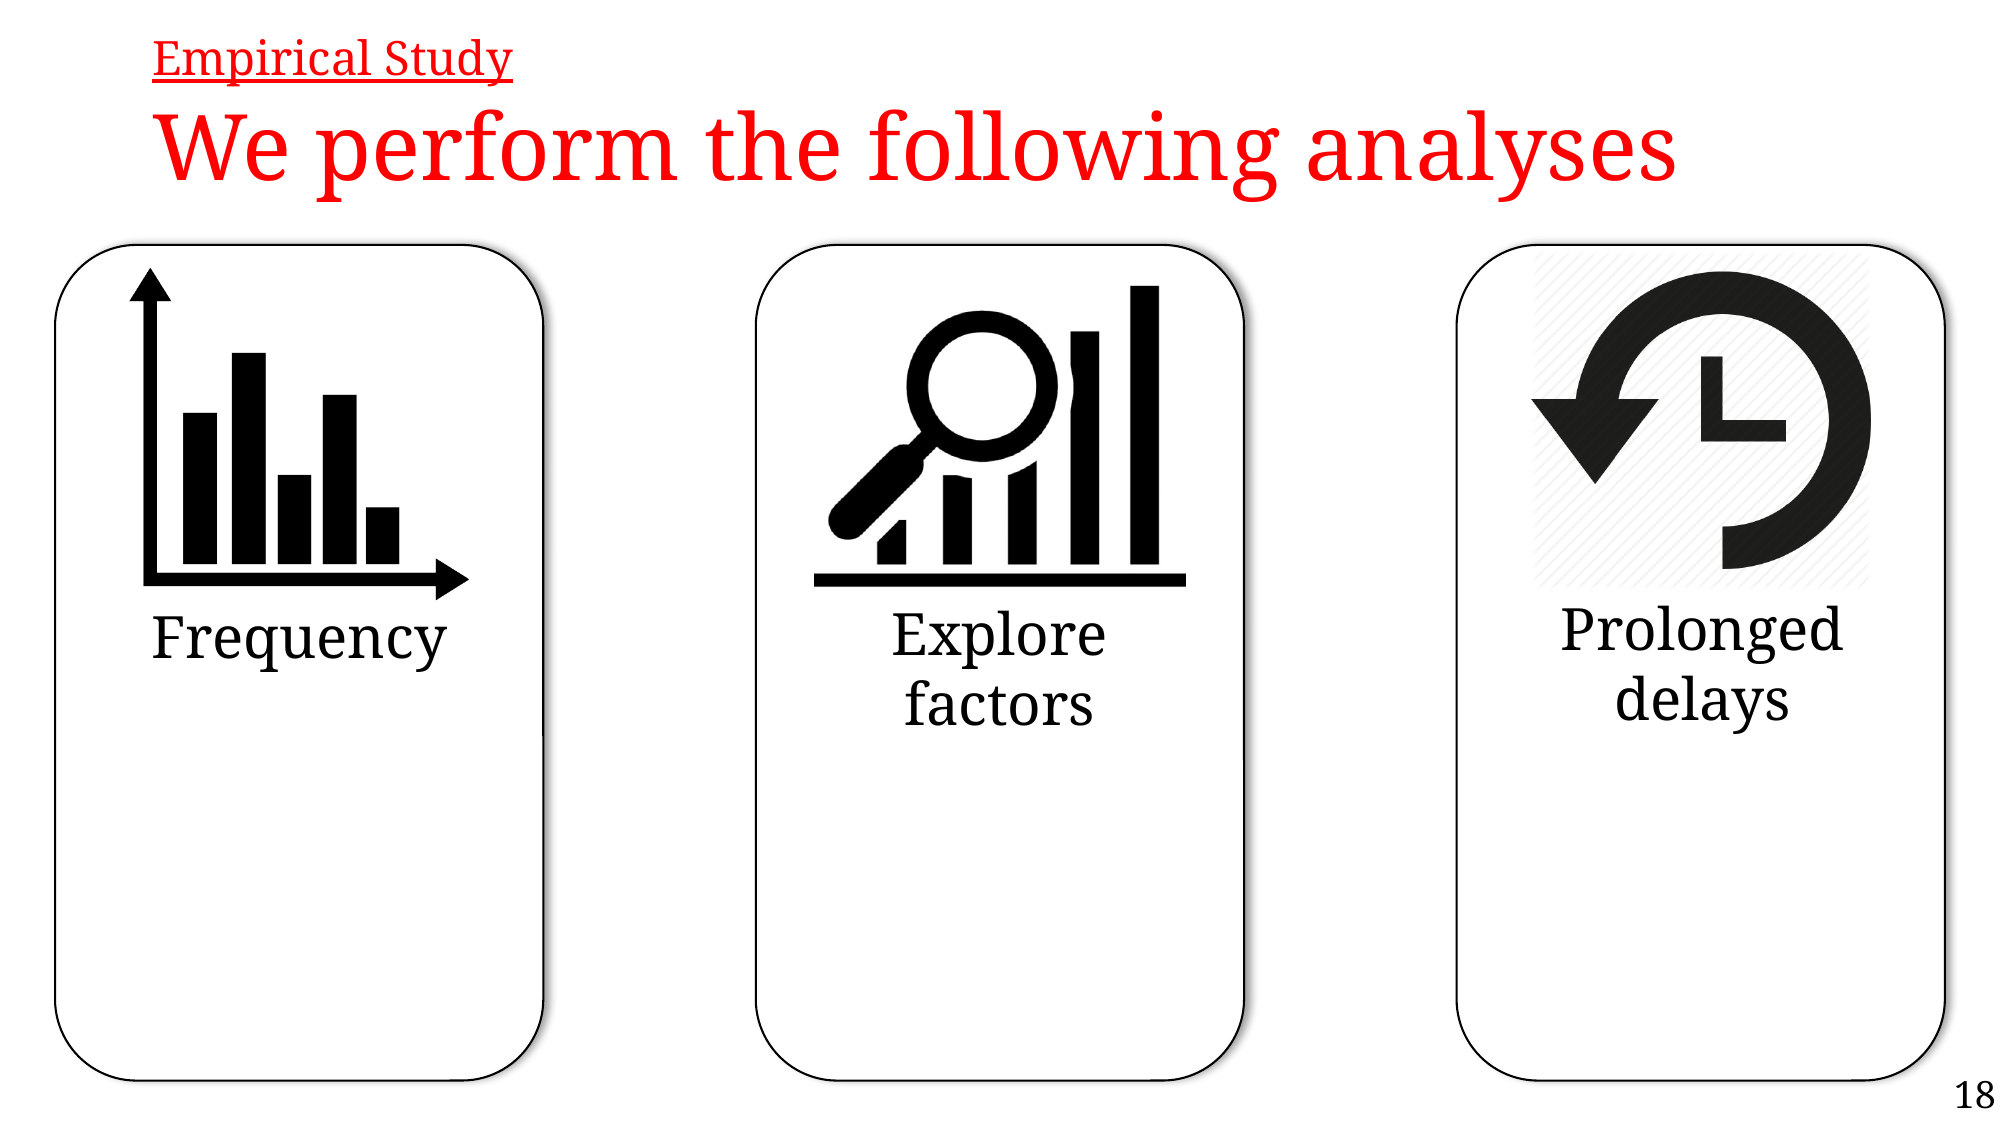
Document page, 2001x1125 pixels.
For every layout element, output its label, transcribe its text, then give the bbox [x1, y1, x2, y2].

list Empirical Study [137, 27, 1863, 94]
text_box [754, 243, 1246, 1082]
title We perform the following analyses [137, 94, 1863, 329]
picture [1531, 250, 1871, 591]
text_box Frequency [78, 593, 520, 678]
text_box Explore factors [779, 590, 1221, 745]
text_box Prolonged delays [1460, 584, 1945, 740]
text_box [1455, 243, 1946, 1082]
picture [129, 264, 469, 604]
picture [814, 250, 1186, 622]
text_box 18 [1939, 1063, 2000, 1124]
text_box [54, 243, 545, 1082]
